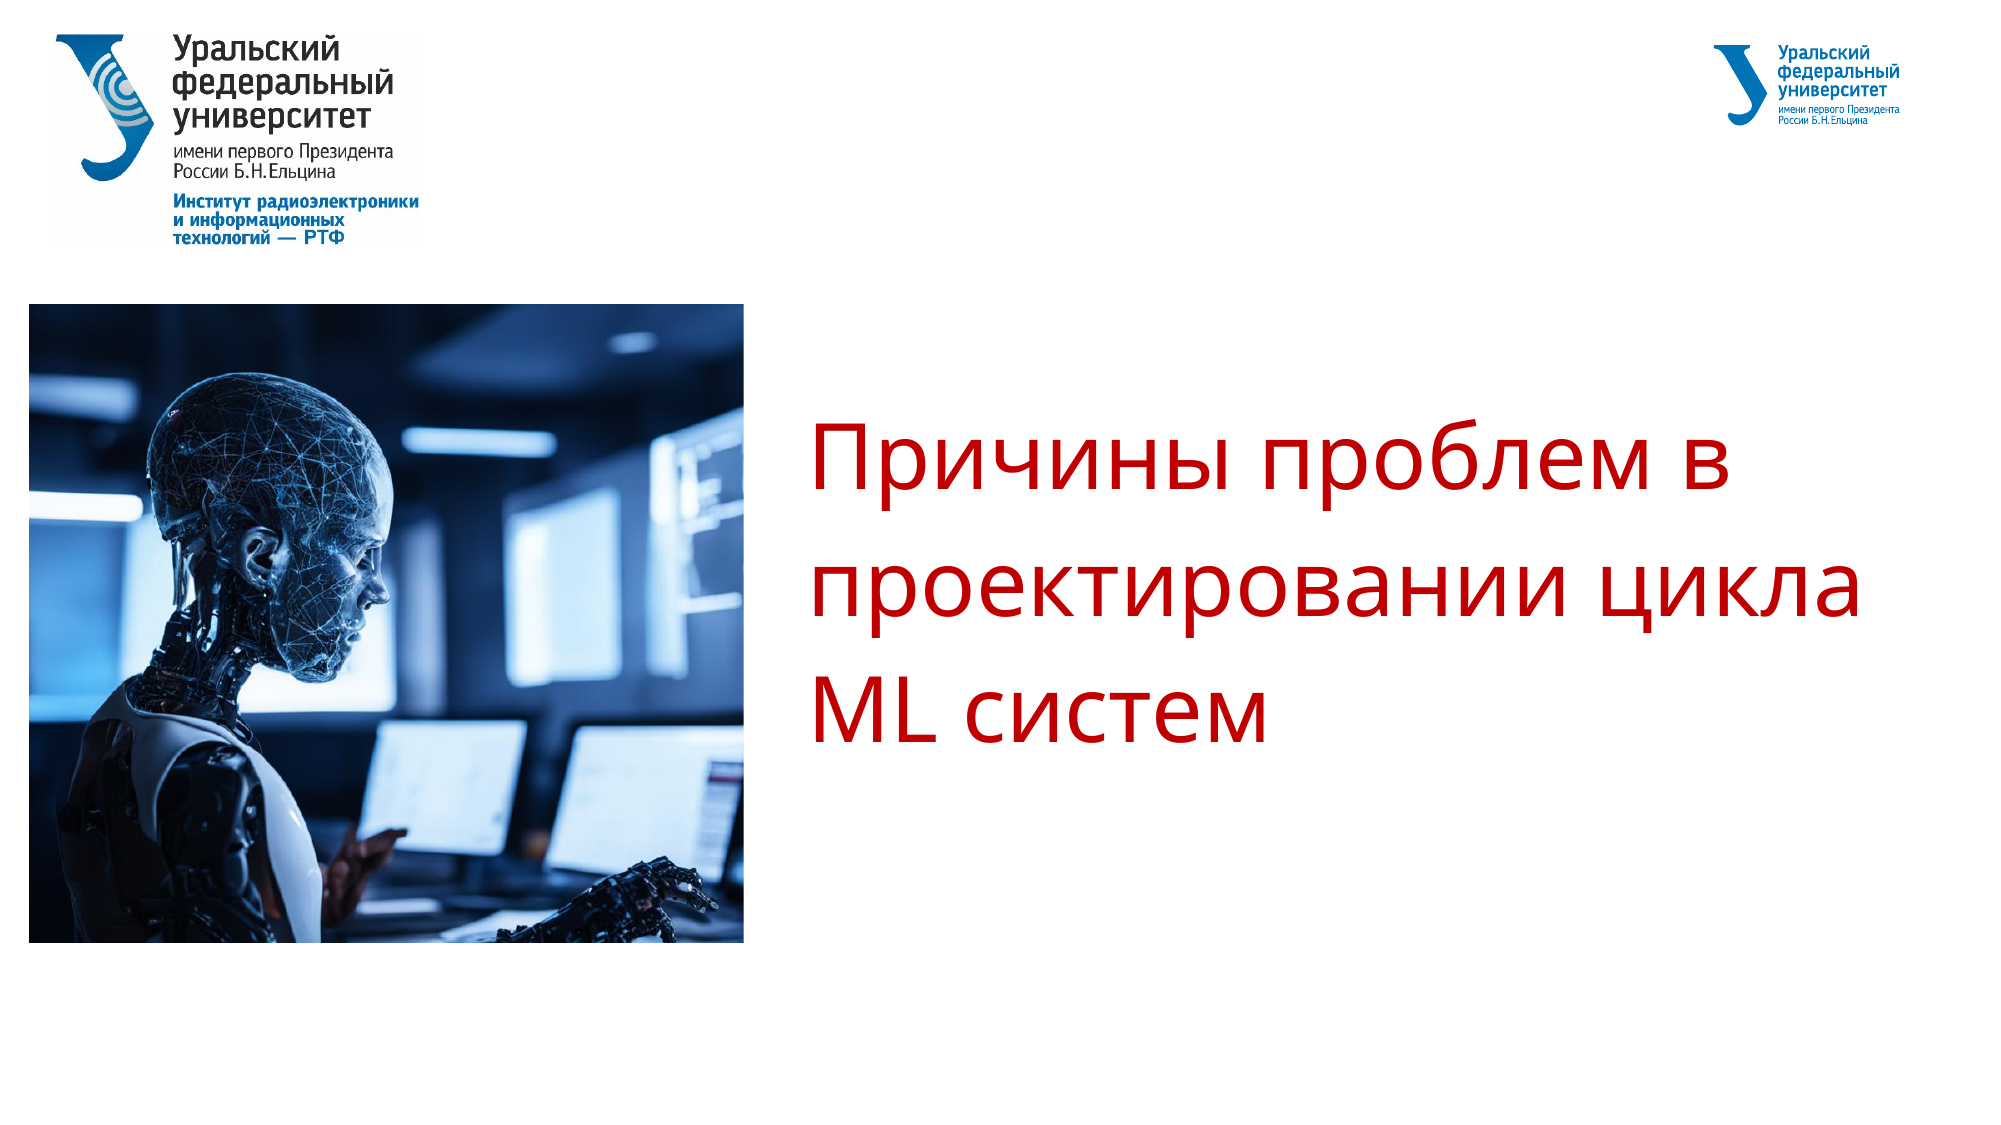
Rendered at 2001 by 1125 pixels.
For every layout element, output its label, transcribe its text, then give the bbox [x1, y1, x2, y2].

picture [53, 32, 420, 247]
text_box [1712, 43, 1901, 127]
title Причины проблем в проектировании цикла ML систем [767, 277, 1971, 769]
picture [28, 304, 744, 945]
